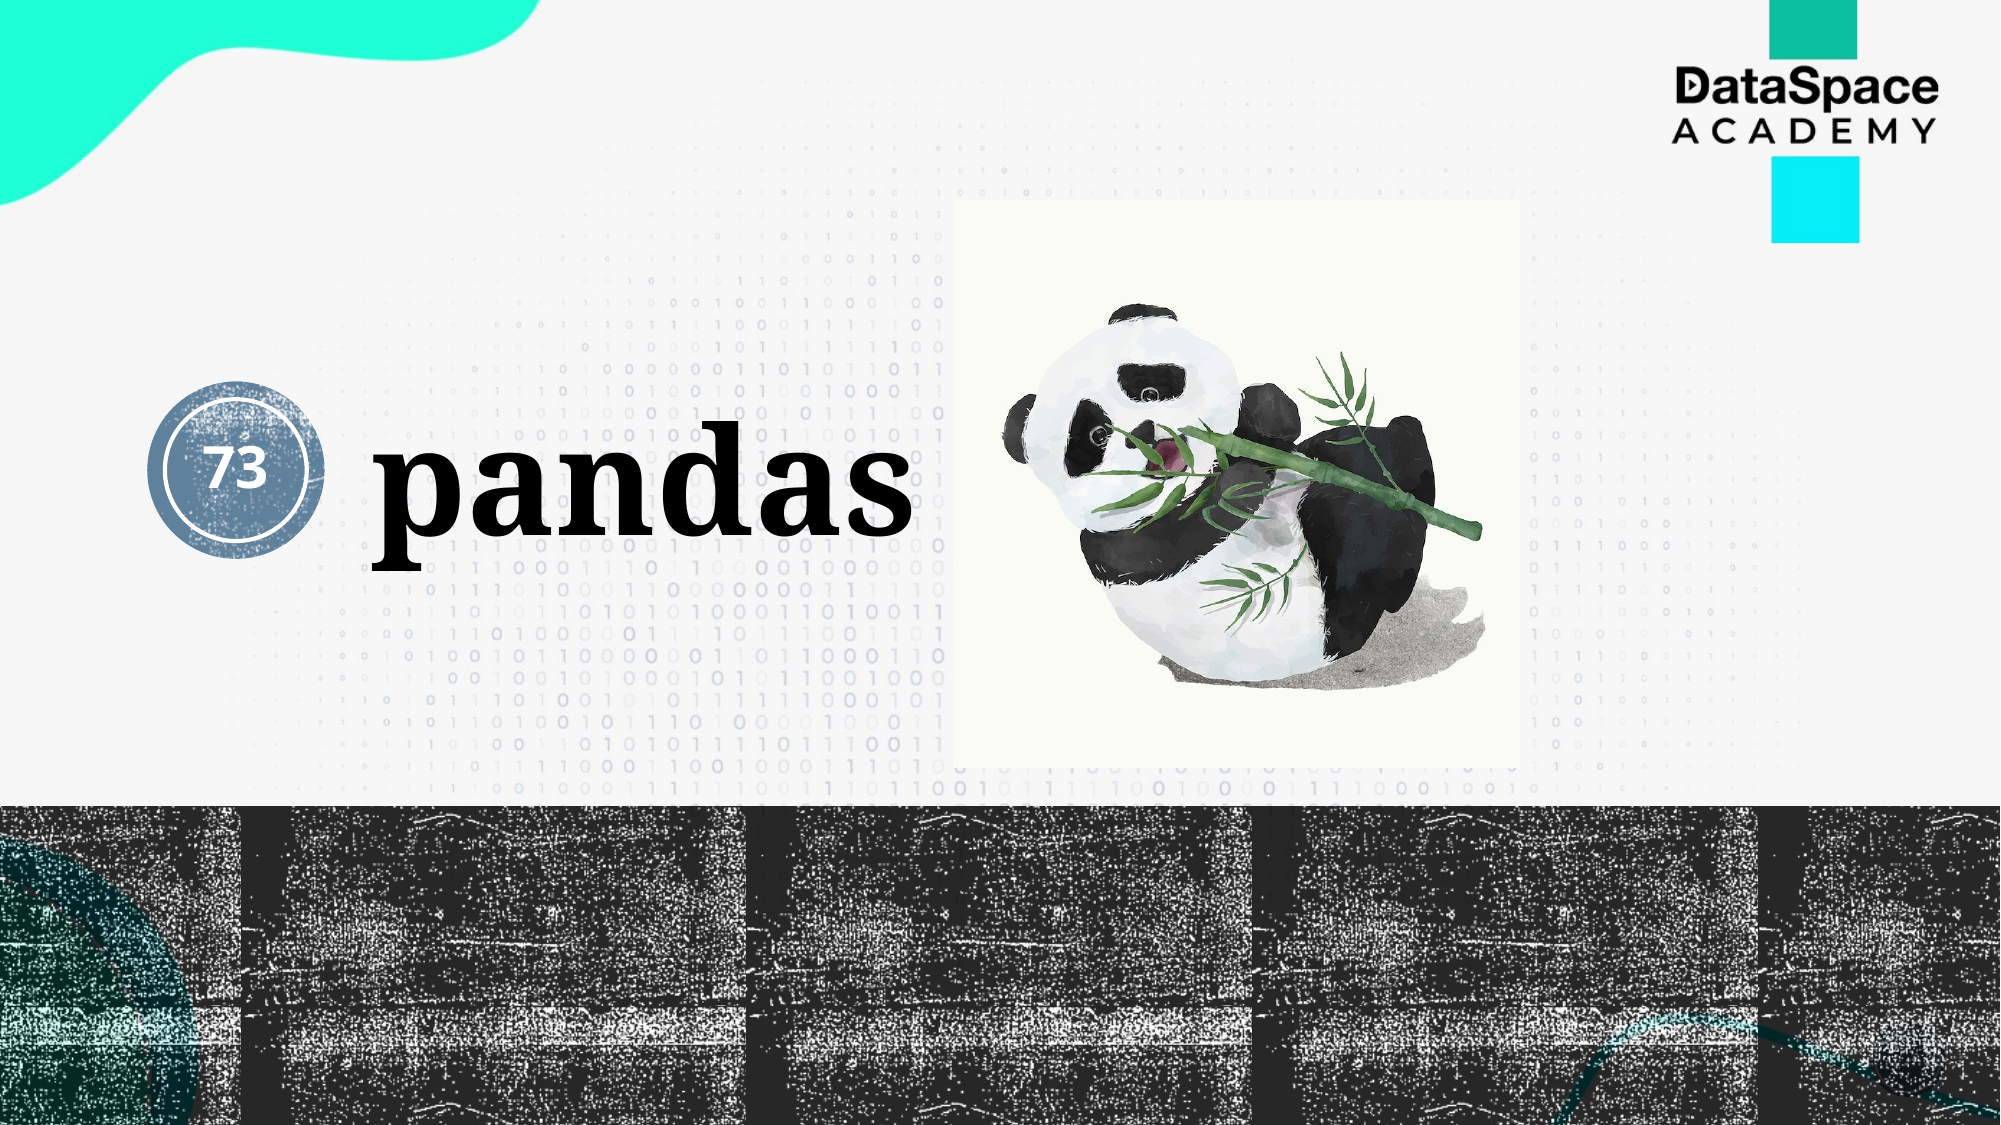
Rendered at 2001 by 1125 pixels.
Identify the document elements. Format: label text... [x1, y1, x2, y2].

slide_number 73 [138, 411, 334, 530]
picture [0, 0, 2001, 1125]
slide_number 11 [1874, 1025, 1942, 1094]
title pandas [355, 201, 1878, 779]
